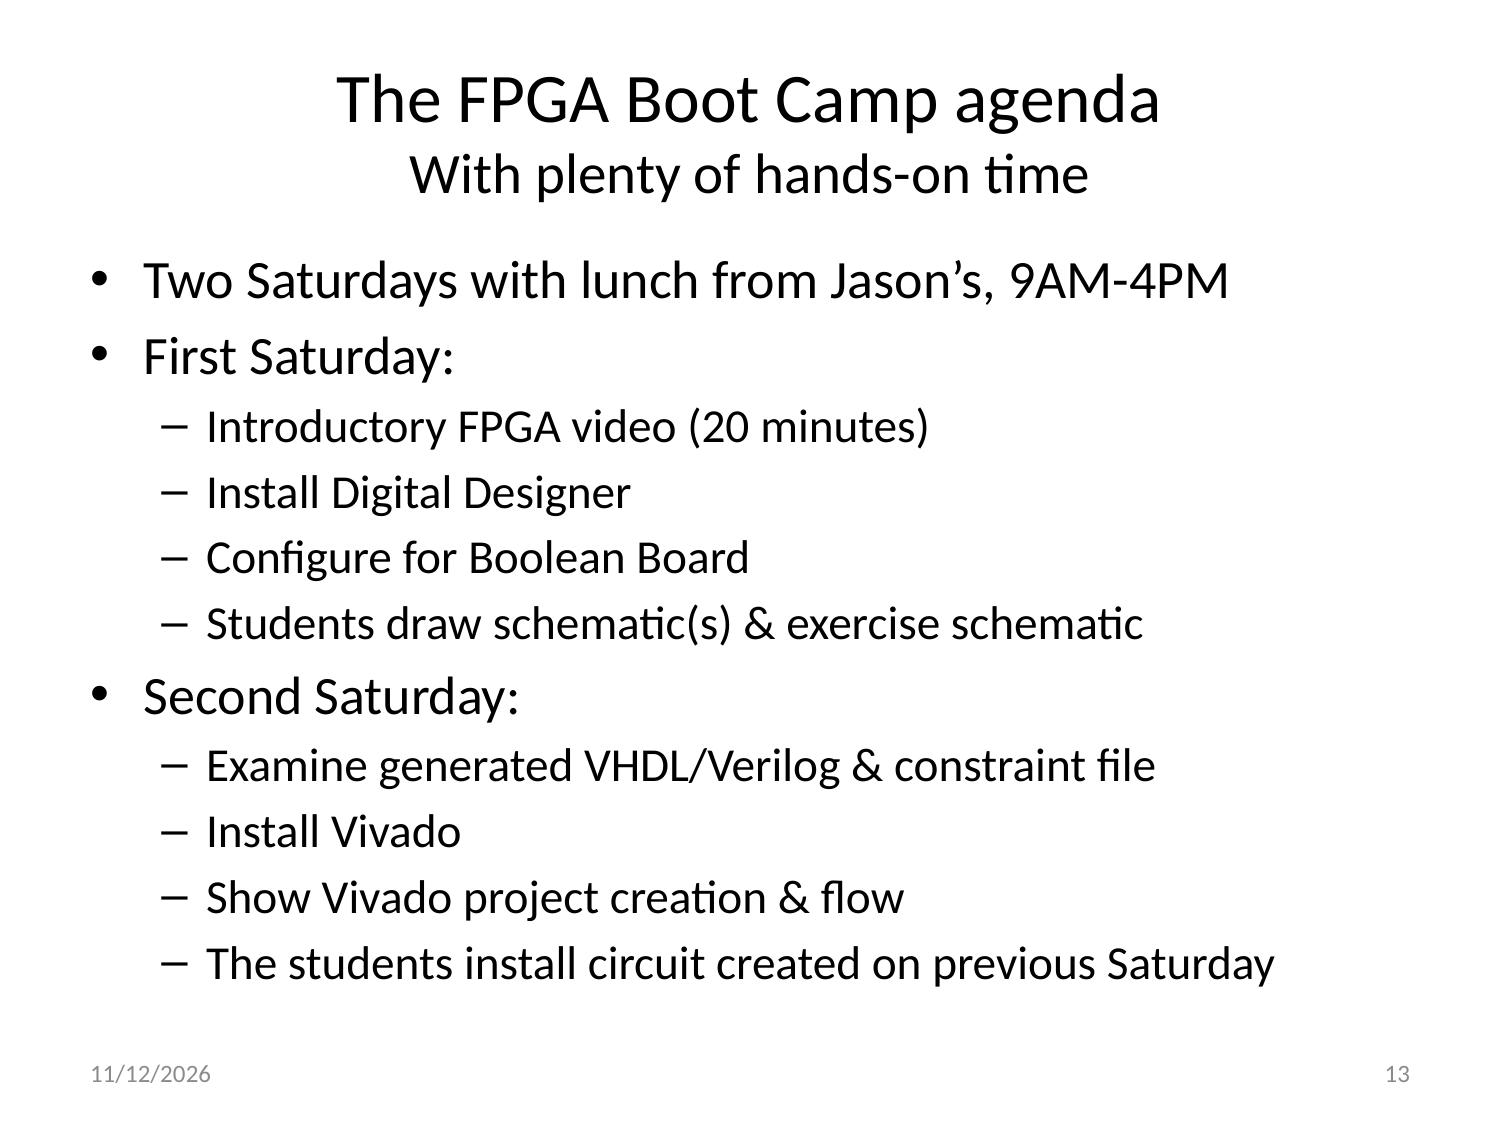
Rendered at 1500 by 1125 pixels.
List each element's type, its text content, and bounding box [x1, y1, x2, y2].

title The FPGA Boot Camp agenda With plenty of hands-on time [75, 45, 1425, 213]
slide_number 13 [1074, 1042, 1425, 1103]
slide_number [75, 1042, 425, 1103]
list Two Saturdays with lunch from Jason’s, 9AM-4PM First Saturday: Introductory FPGA video (20 minutes) Install Digital Designer Configure for Boolean Board Students draw schematic(s) & exercise schematic Second Saturday: Examine generated VHDL/Verilog & constraint file Install Vivado Show Vivado project creation & flow The students install circuit created on previous Saturday [75, 237, 1425, 1000]
